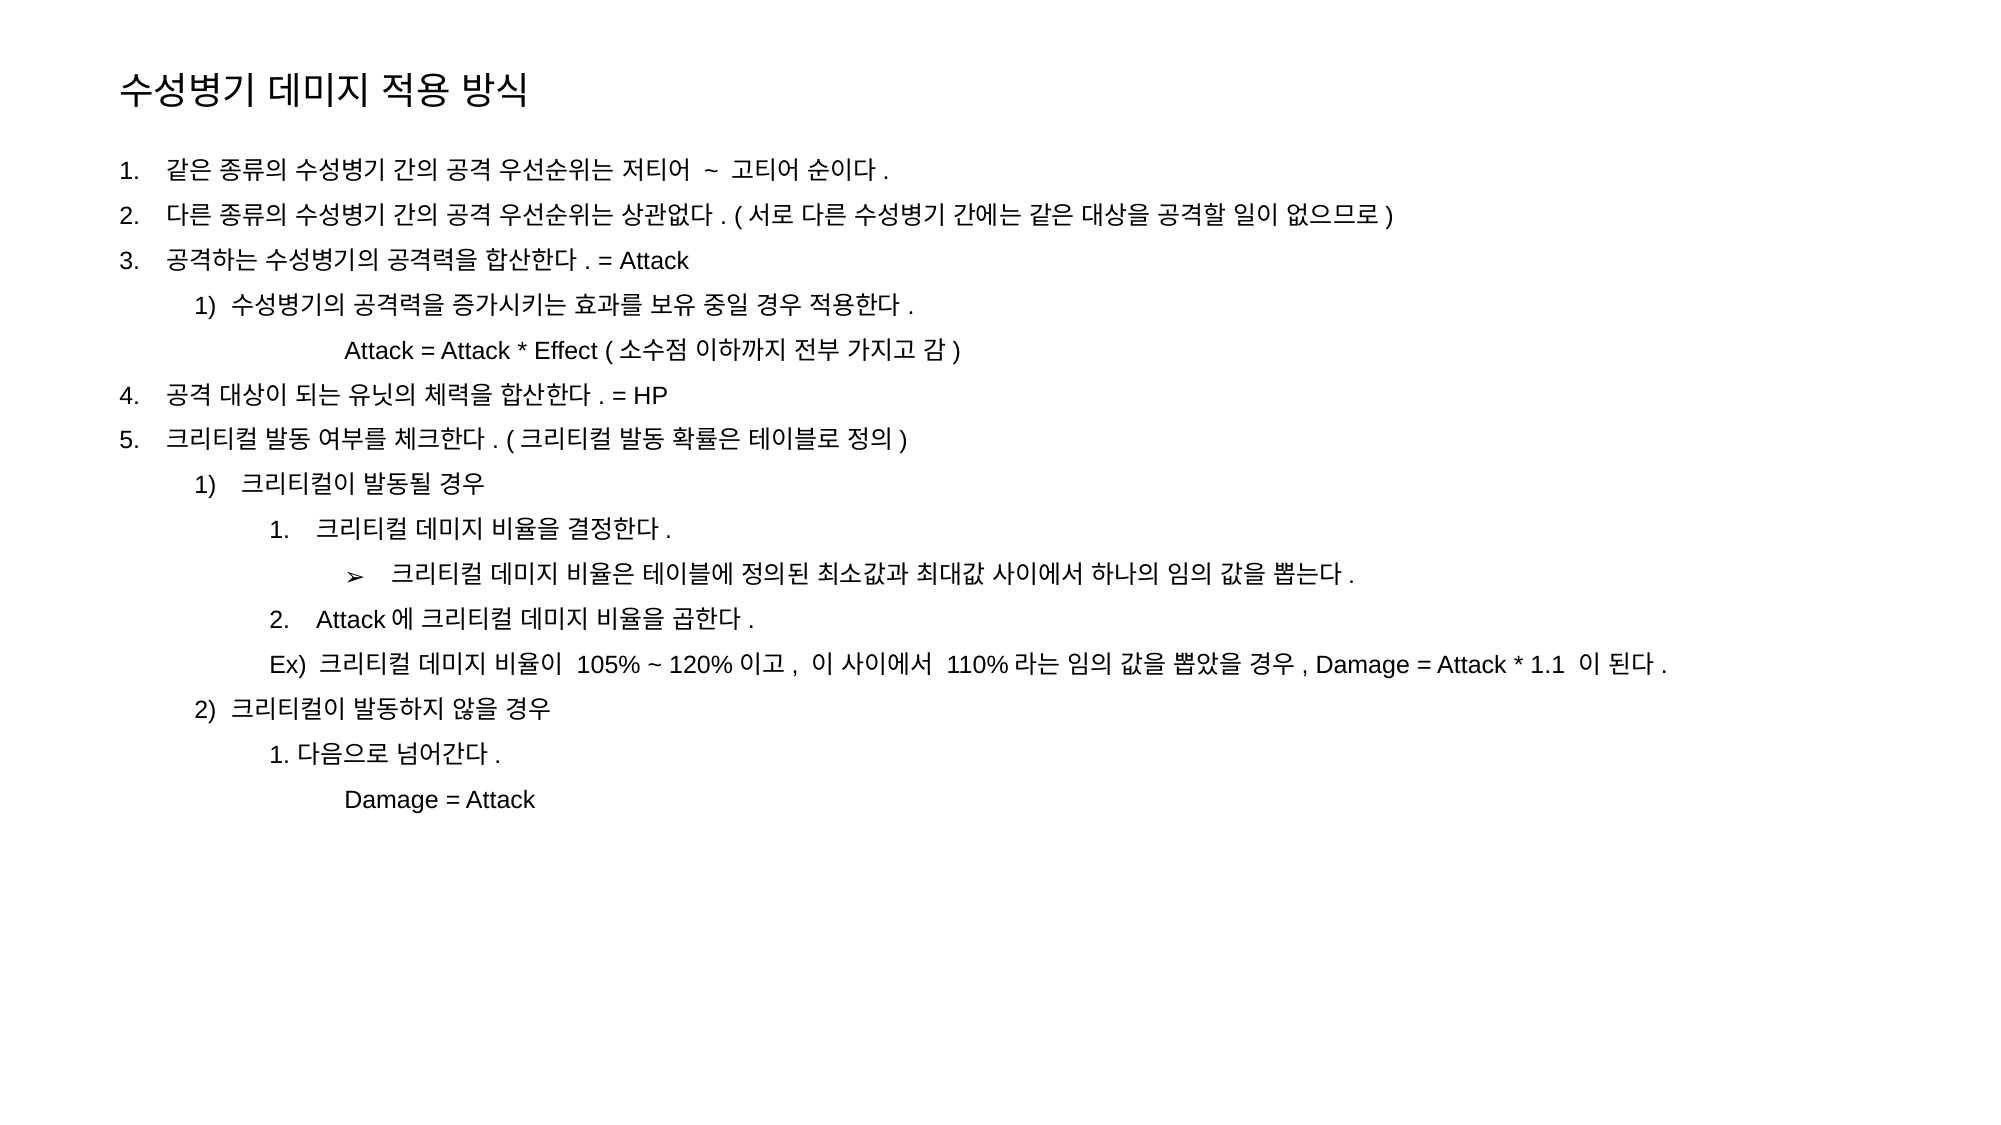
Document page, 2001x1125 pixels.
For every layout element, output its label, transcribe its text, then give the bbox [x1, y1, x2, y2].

text_box 수성병기 데미지 적용 방식 [104, 59, 592, 121]
text_box 같은 종류의 수성병기 간의 공격 우선순위는 저티어 ~ 고티어 순이다. 다른 종류의 수성병기 간의 공격 우선순위는 상관없다. (서로 다른 수성병기 간에는 같은 대상을 공격할 일이 없으므로) 공격하는 수성병기의 공격력을 합산한다. = Attack 수성병기의 공격력을 증가시키는 효과를 보유 중일 경우 적용한다. Attack = Attack * Effect (소수점 이하까지 전부 가지고 감) 공격 대상이 되는 유닛의 체력을 합산한다. = HP 크리티컬 발동 여부를 체크한다. (크리티컬 발동 확률은 테이블로 정의) 크리티컬이 발동될 경우 크리티컬 데미지 비율을 결정한다. 크리티컬 데미지 비율은 테이블에 정의된 최소값과 최대값 사이에서 하나의 임의 값을 뽑는다. Attack에 크리티컬 데미지 비율을 곱한다. Ex) 크리티컬 데미지 비율이 105% ~ 120%이고, 이 사이에서 110%라는 임의 값을 뽑았을 경우, Damage = Attack * 1.1 이 된다. 크리티컬이 발동하지 않을 경우 다음으로 넘어간다. Damage = Attack [104, 132, 1987, 871]
